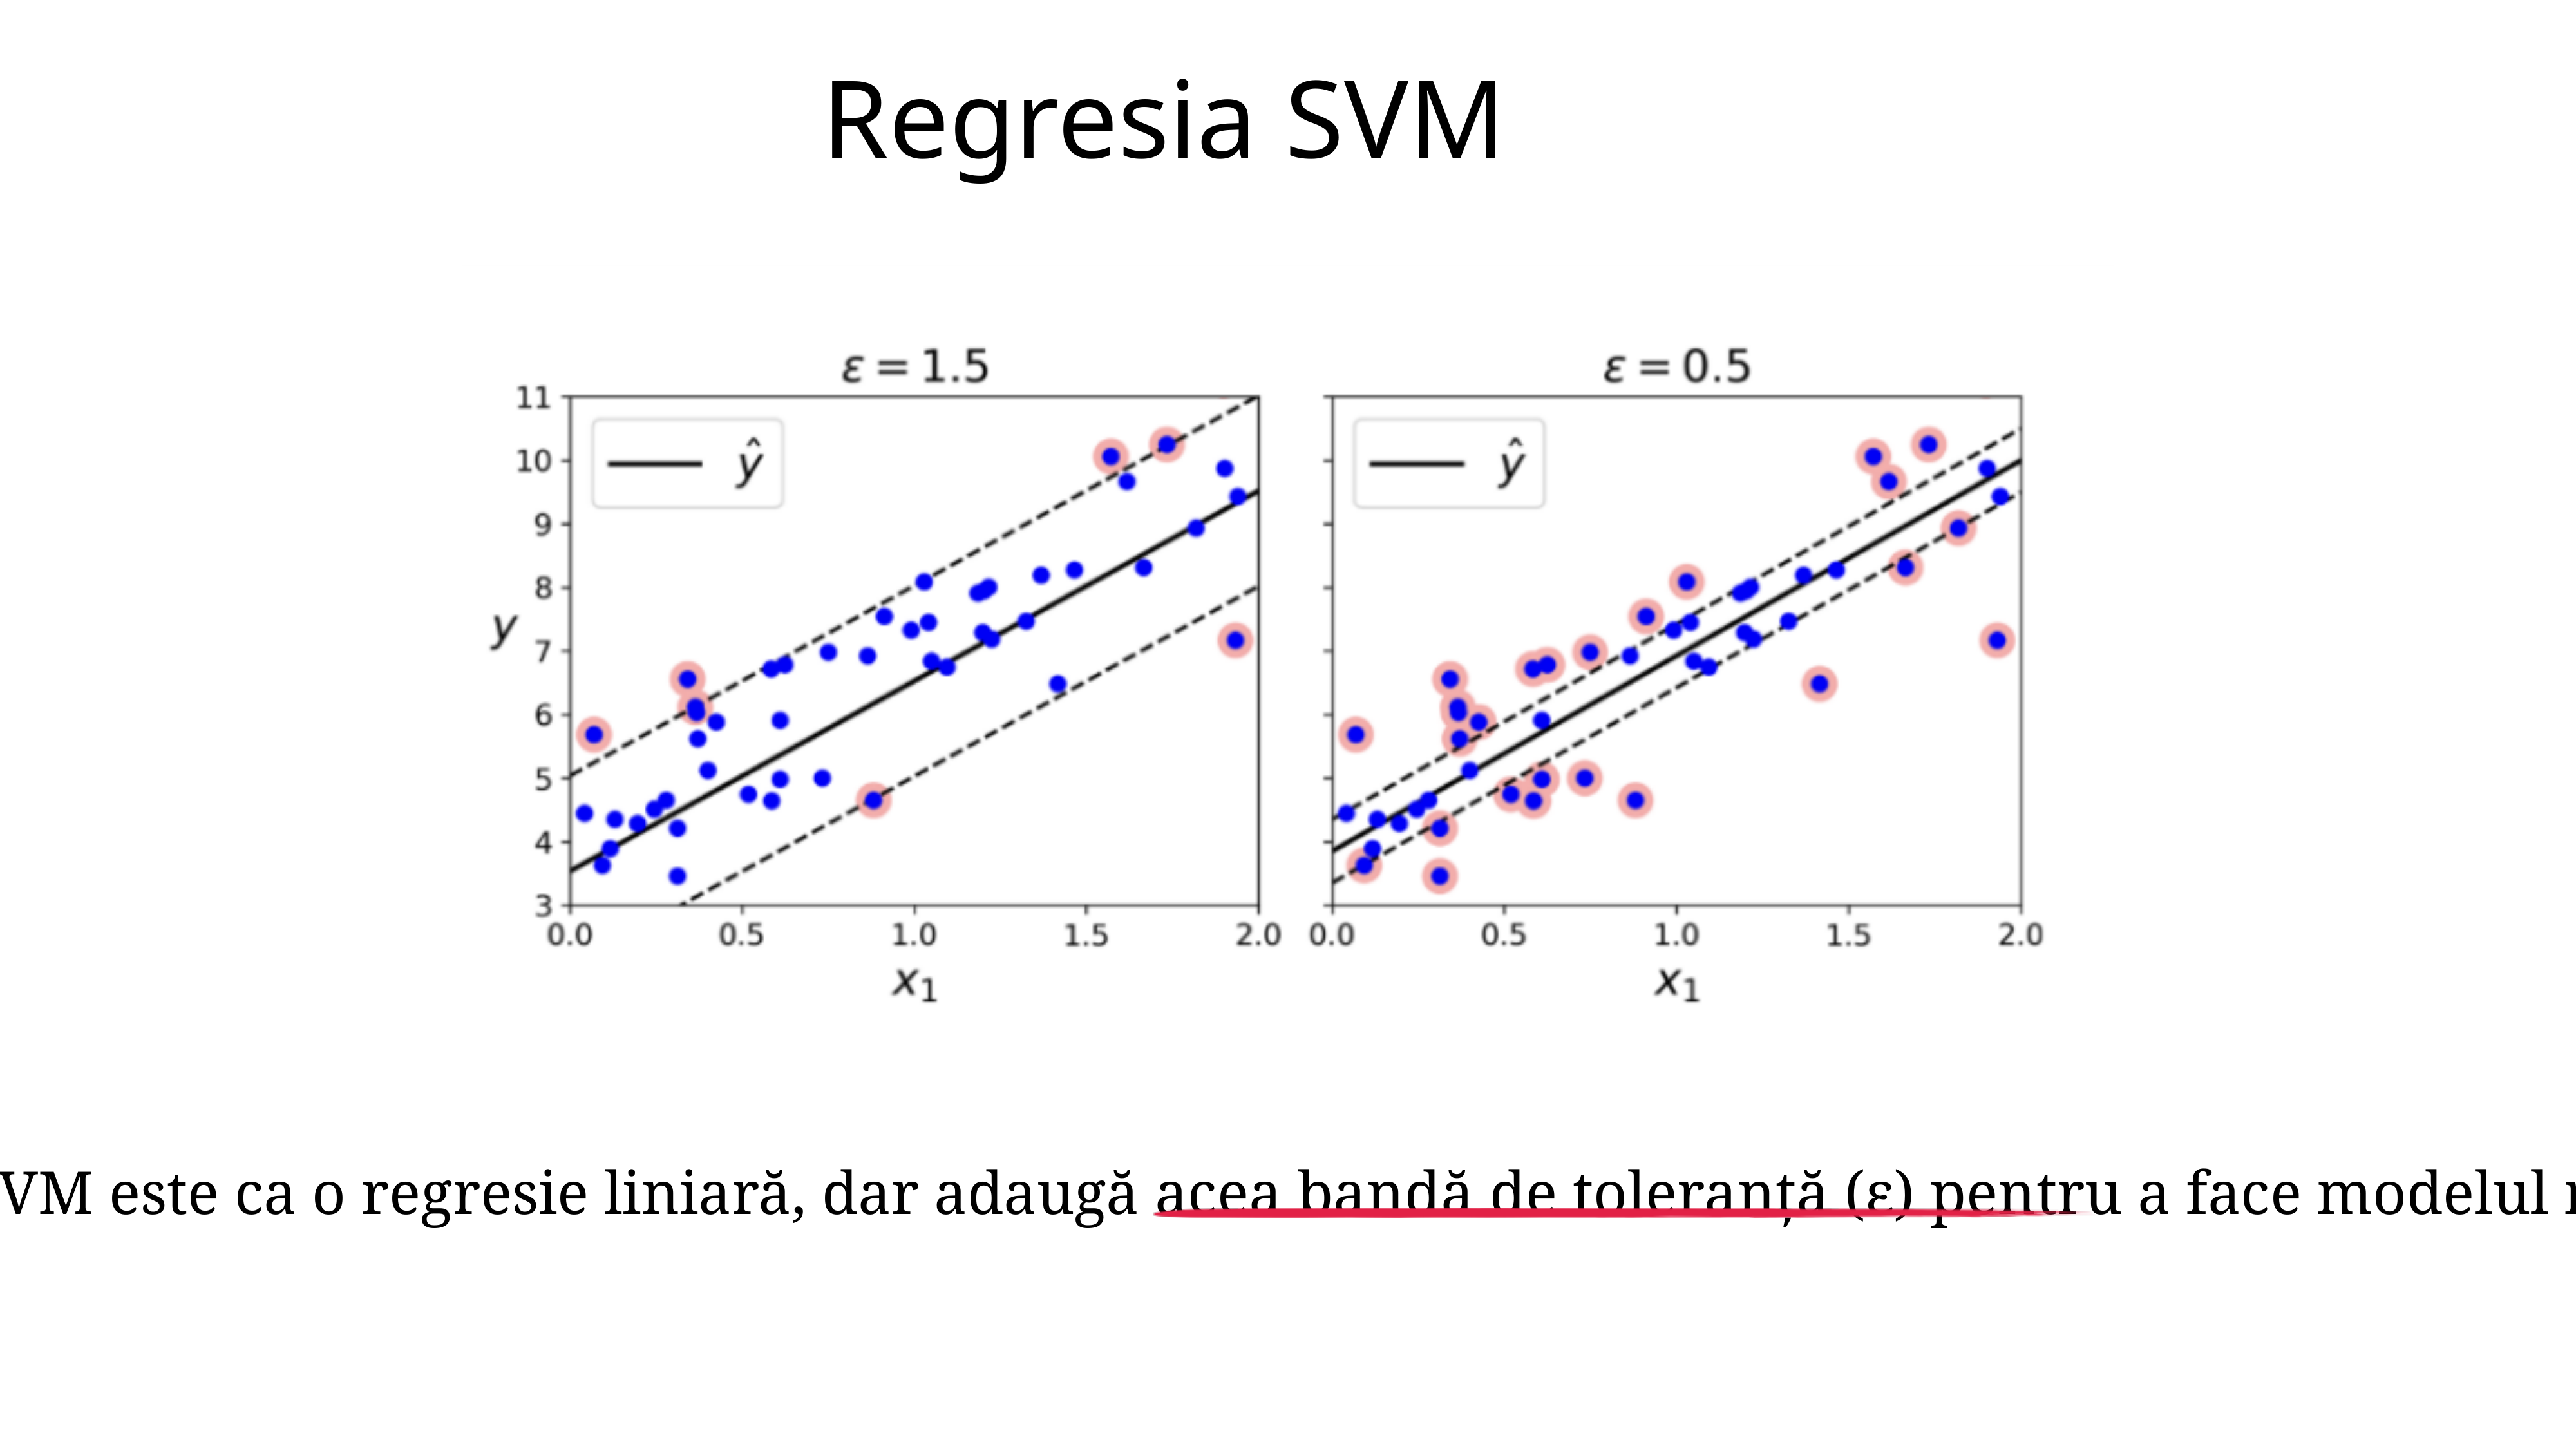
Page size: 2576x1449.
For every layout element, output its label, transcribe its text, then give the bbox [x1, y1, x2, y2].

text_box Regresia SVM [817, 59, 2576, 187]
picture [1146, 1207, 2110, 1219]
text_box Regresia SVM este ca o regresie liniară, dar adaugă acea bandă de toleranță (ε) pentru a face modelul mai flexibil. [0, 1158, 2576, 1233]
picture [462, 265, 2114, 1051]
